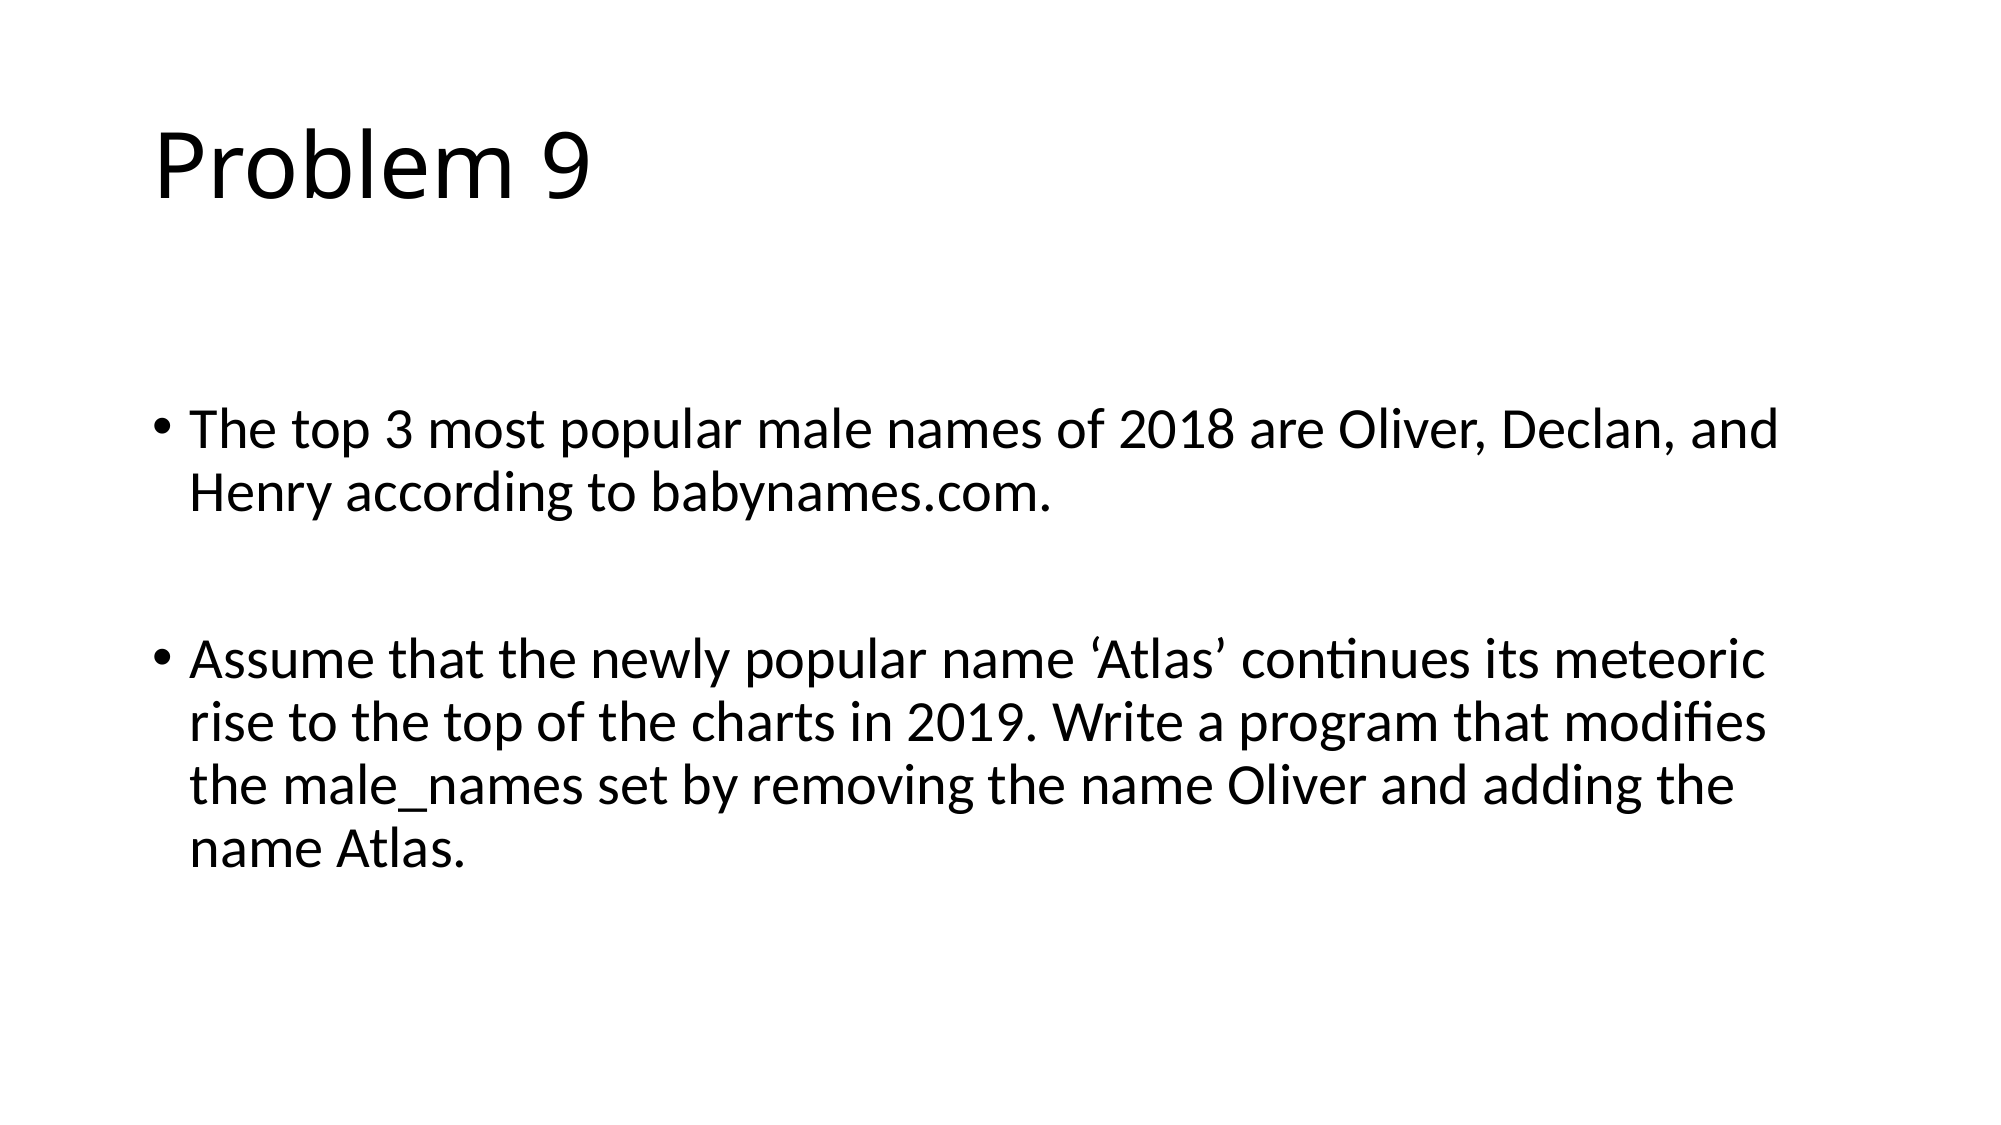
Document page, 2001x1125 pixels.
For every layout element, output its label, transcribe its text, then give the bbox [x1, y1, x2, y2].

title Problem 9 [137, 59, 1863, 278]
list The top 3 most popular male names of 2018 are Oliver, Declan, and Henry according to babynames.com. Assume that the newly popular name ‘Atlas’ continues its meteoric rise to the top of the charts in 2019. Write a program that modifies the male_names set by removing the name Oliver and adding the name Atlas. [137, 299, 1863, 1014]
